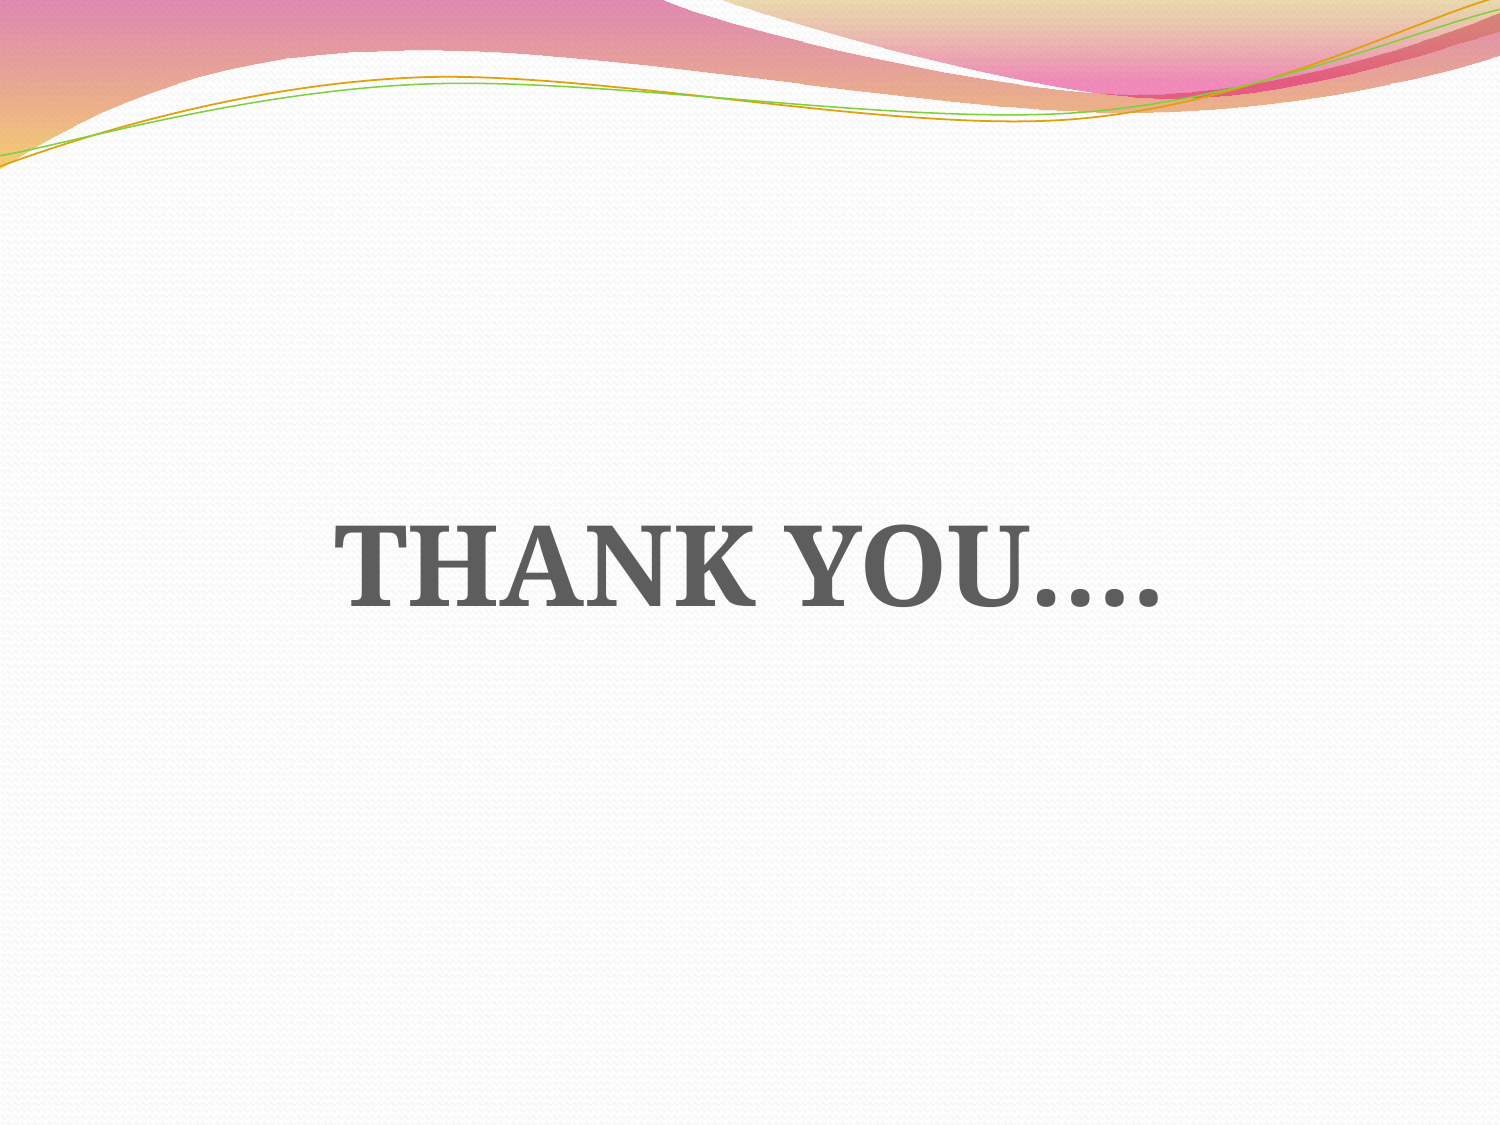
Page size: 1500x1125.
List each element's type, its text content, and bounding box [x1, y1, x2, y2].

text_box THANK YOU…. [319, 486, 1181, 637]
